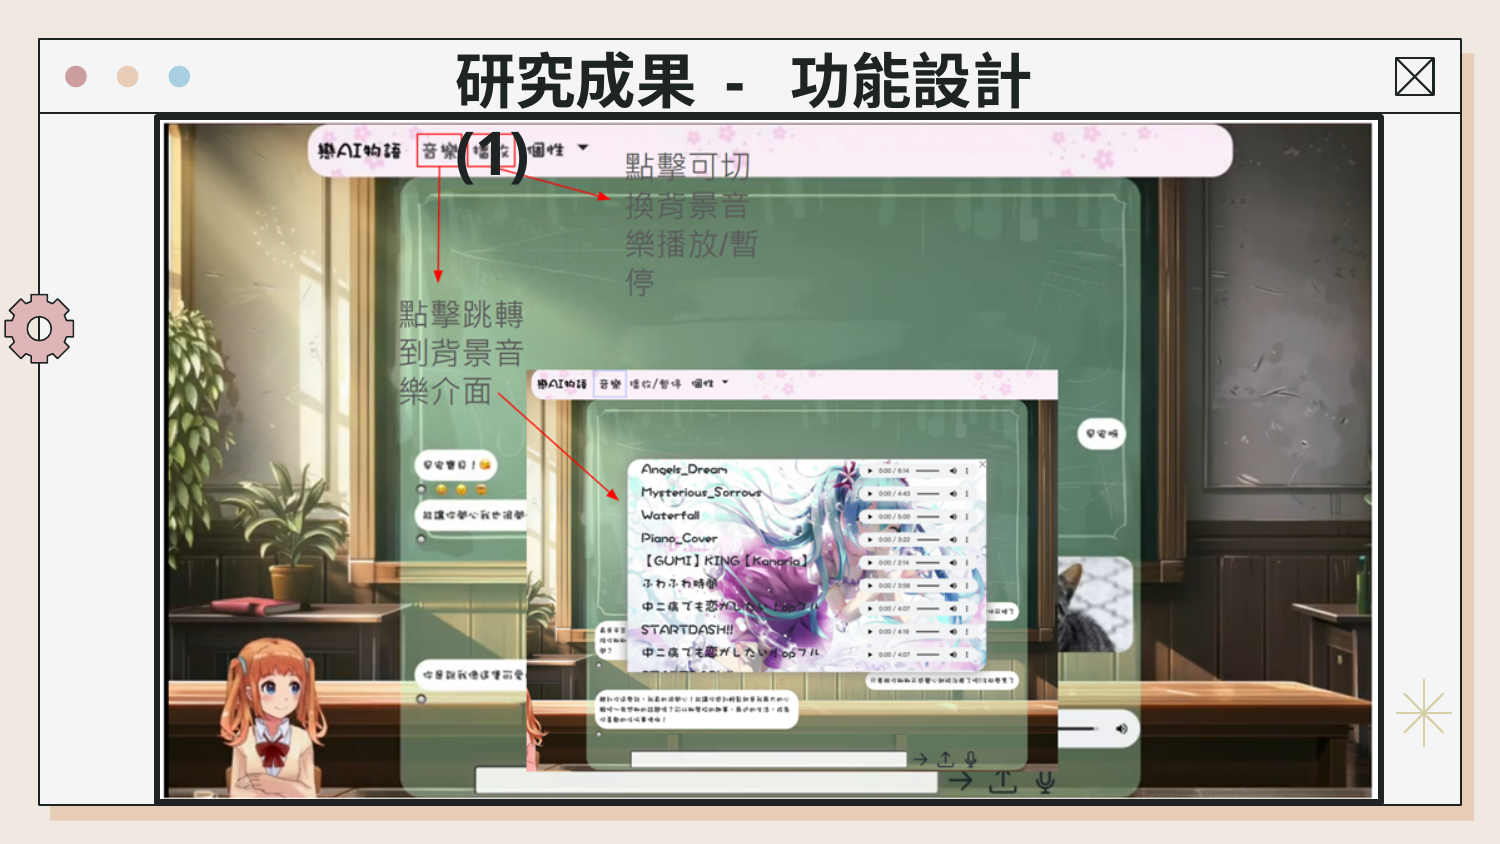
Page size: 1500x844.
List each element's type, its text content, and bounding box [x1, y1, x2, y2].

picture [159, 120, 1378, 800]
text_box 研究成果 - 功能設計(1) [440, 27, 1087, 118]
